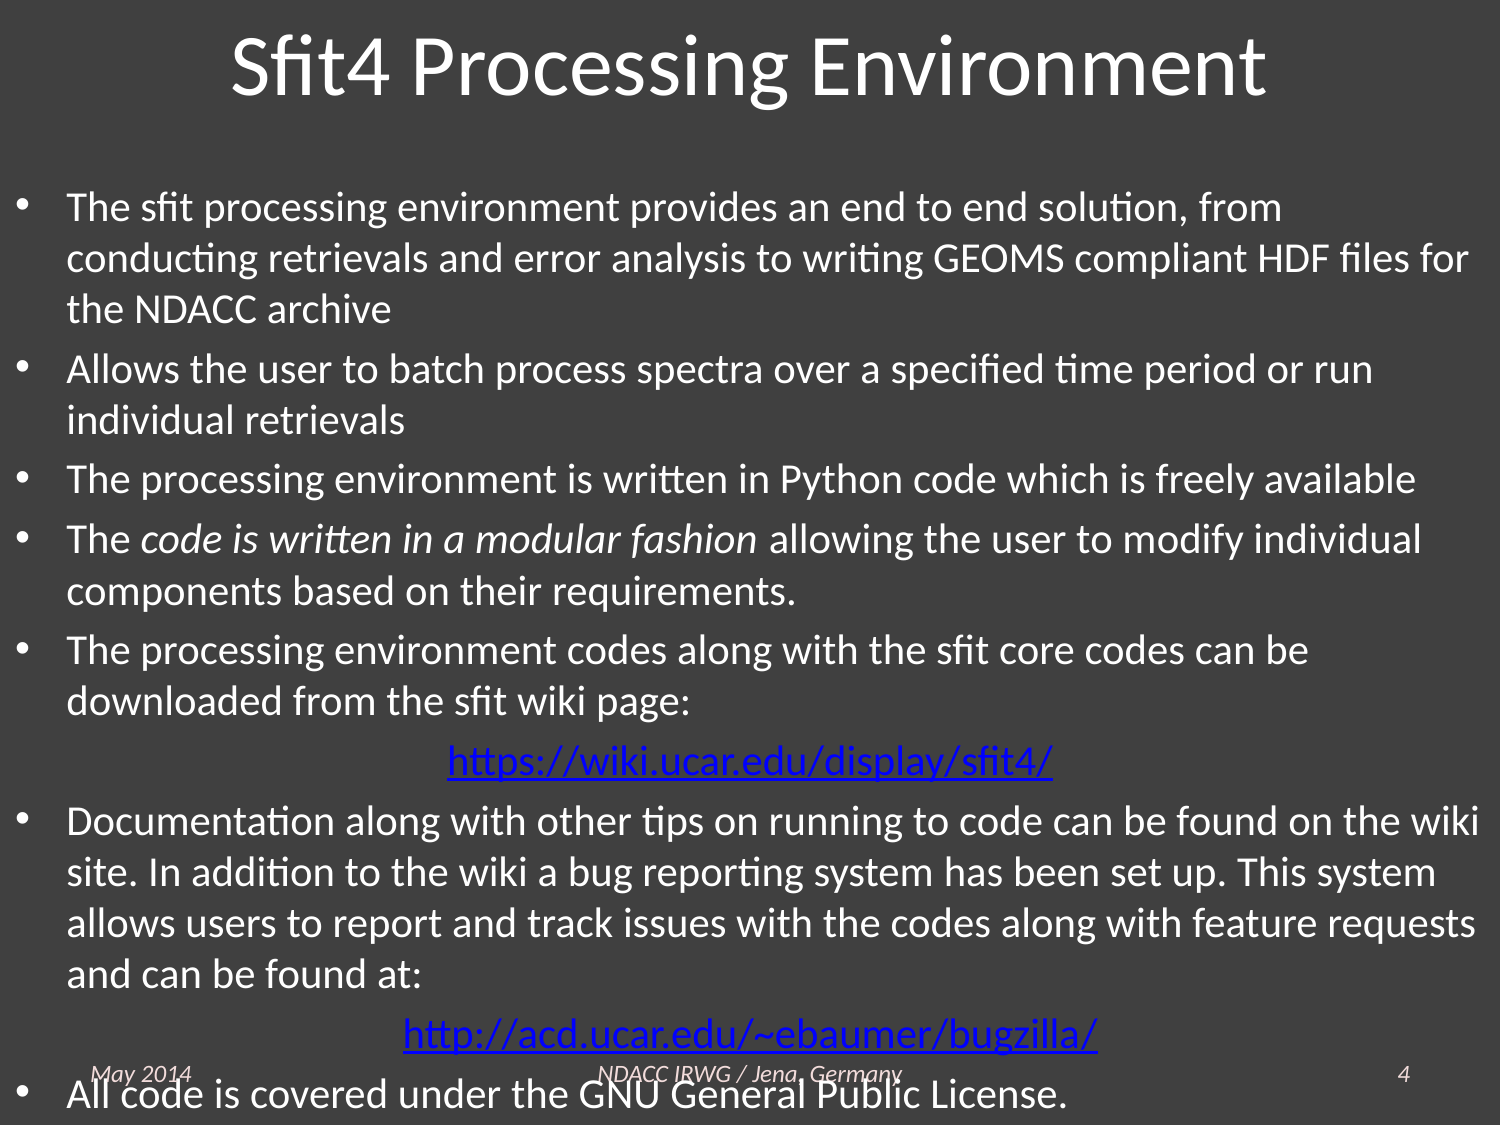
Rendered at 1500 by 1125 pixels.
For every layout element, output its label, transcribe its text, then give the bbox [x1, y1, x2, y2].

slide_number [75, 1042, 425, 1103]
footer NDACC IRWG / Jena, Germany [512, 1042, 988, 1103]
slide_number 4 [1074, 1042, 1425, 1103]
title Sfit4 Processing Environment [75, 0, 1425, 122]
list The sfit processing environment provides an end to end solution, from conducting retrievals and error analysis to writing GEOMS compliant HDF files for the NDACC archive Allows the user to batch process spectra over a specified time period or run individual retrievals The processing environment is written in Python code which is freely available The code is written in a modular fashion allowing the user to modify individual components based on their requirements. The processing environment codes along with the sfit core codes can be downloaded from the sfit wiki page: https://wiki.ucar.edu/display/sfit4/ Documentation along with other tips on running to code can be found on the wiki site. In addition to the wiki a bug reporting system has been set up. This system allows users to report and track issues with the codes along with feature requests and can be found at: http://acd.ucar.edu/~ebaumer/bugzilla/ All code is covered under the GNU General Public License. [0, 170, 1500, 1125]
